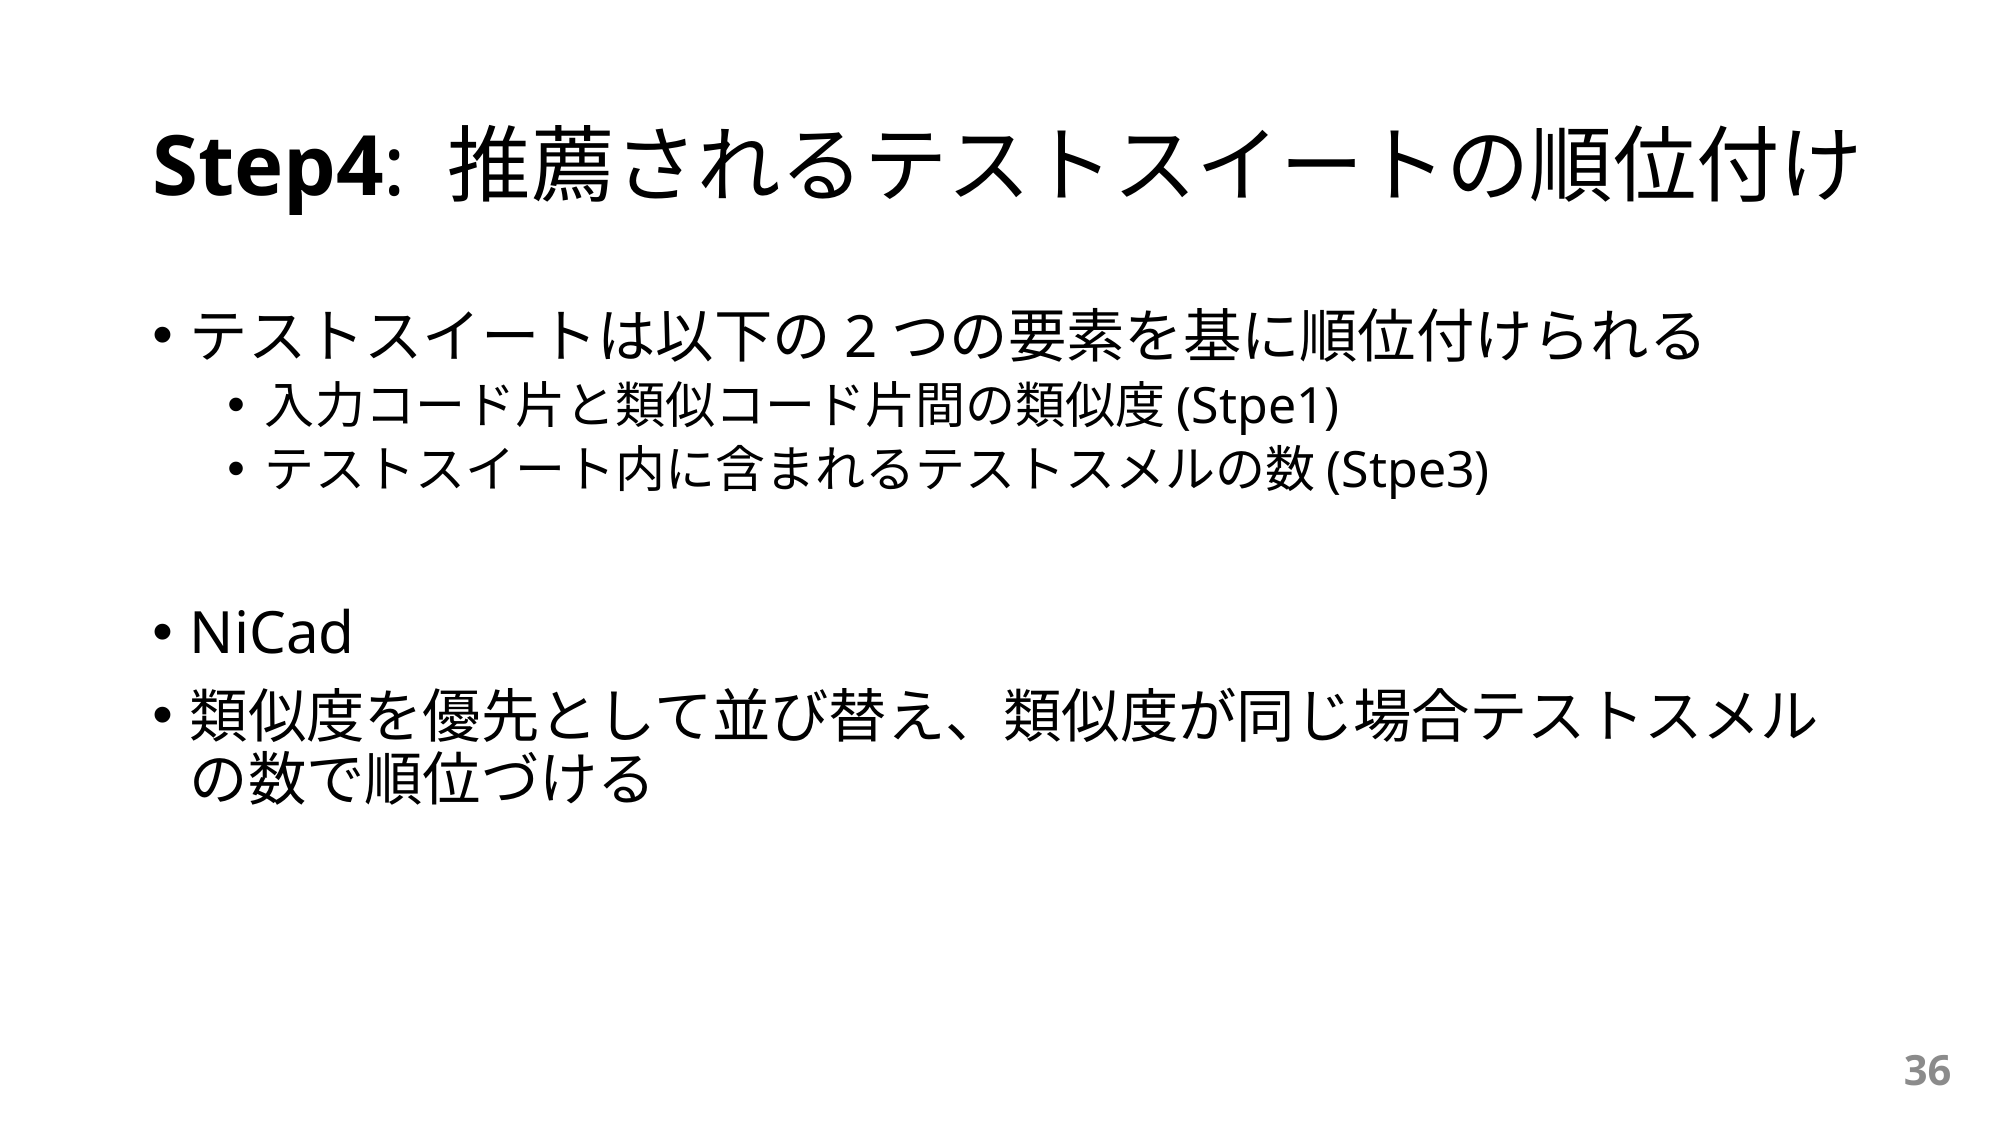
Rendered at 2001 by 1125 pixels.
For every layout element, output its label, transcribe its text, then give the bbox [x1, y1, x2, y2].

slide_number 36 [1516, 1042, 1967, 1103]
list テストスイートは以下の2つの要素を基に順位付けられる 入力コード片と類似コード片間の類似度(Stpe1) テストスイート内に含まれるテストスメルの数(Stpe3) NiCad 類似度を優先として並び替え、類似度が同じ場合テストスメルの数で順位づける [137, 299, 1863, 1014]
title Step4: 推薦されるテストスイートの順位付け [137, 59, 1922, 278]
